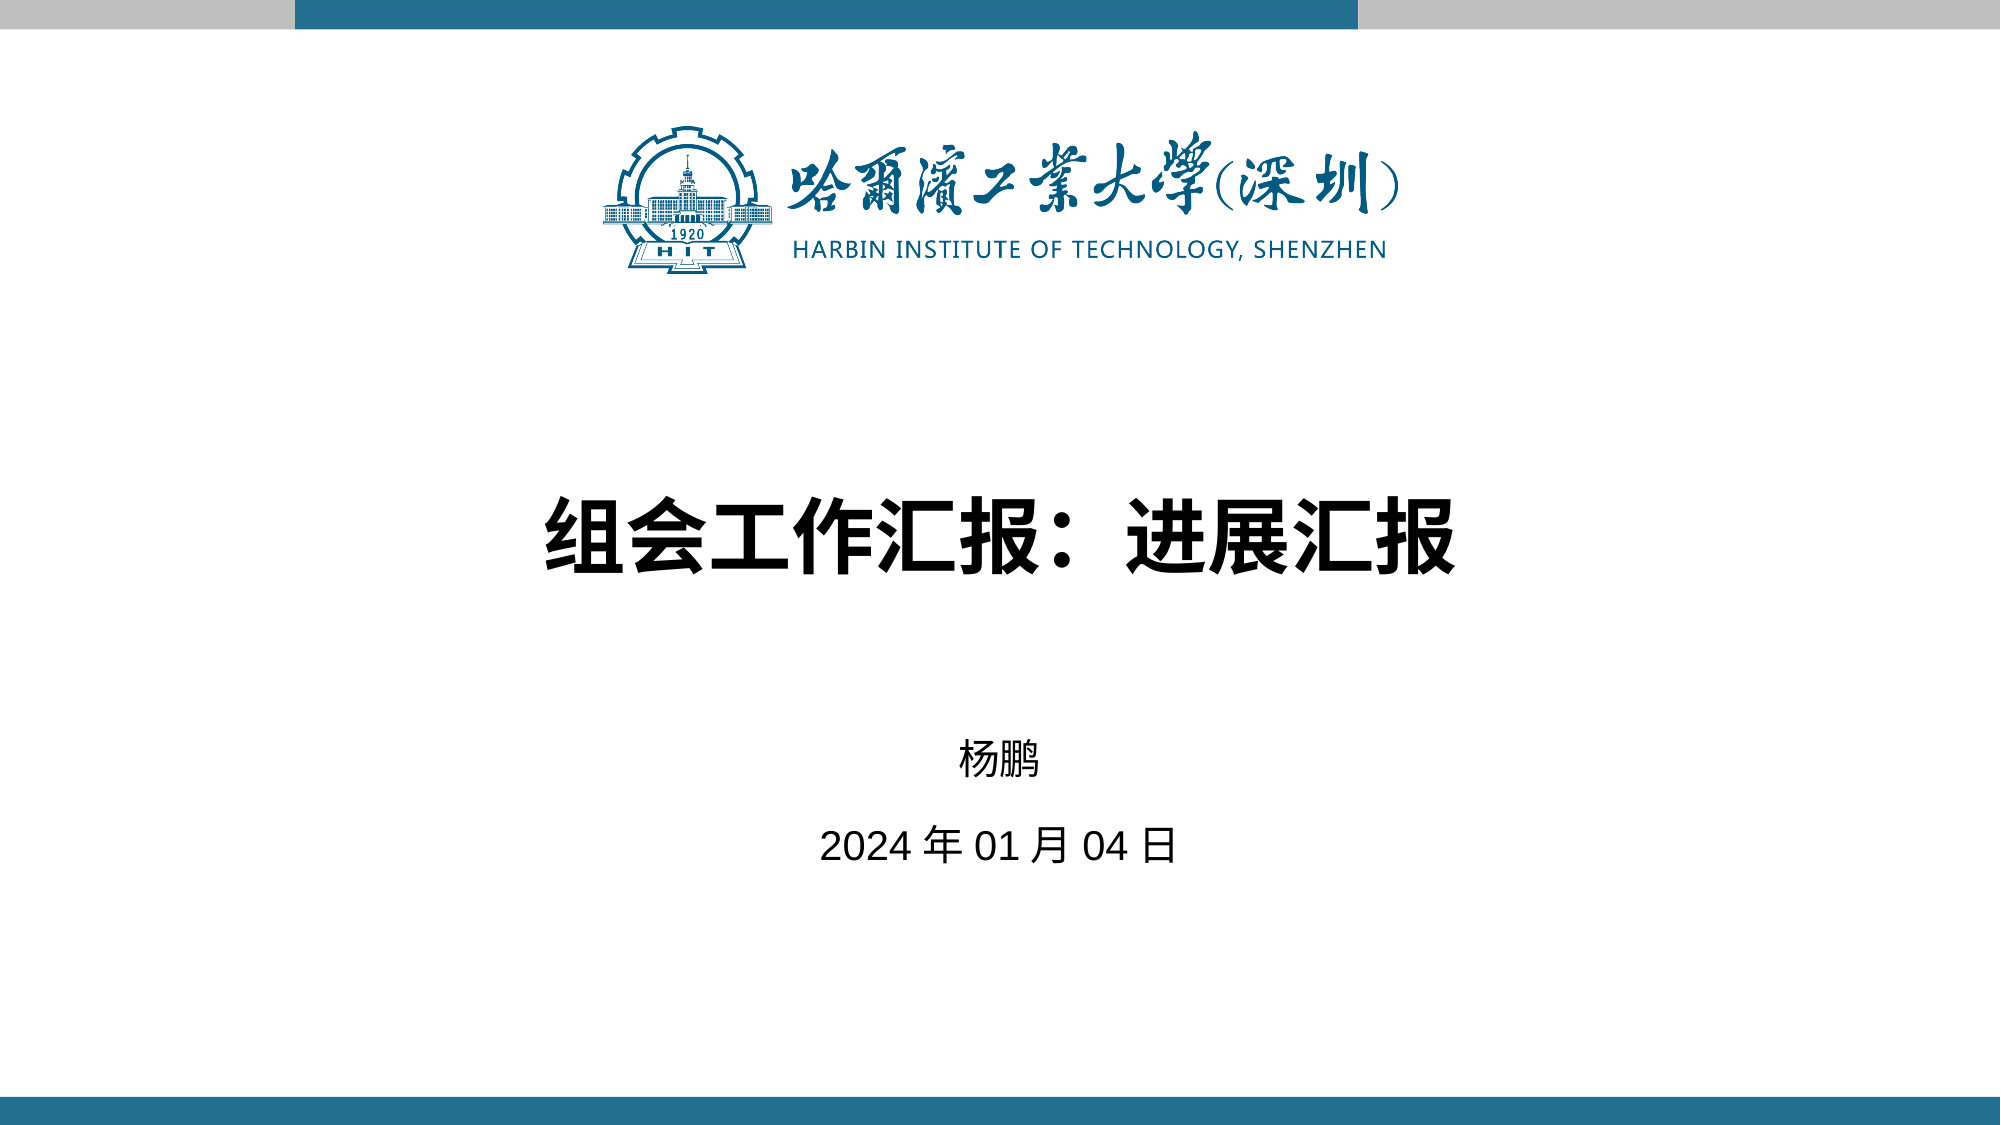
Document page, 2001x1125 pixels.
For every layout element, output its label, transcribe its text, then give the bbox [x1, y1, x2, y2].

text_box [828, 725, 1172, 877]
picture [633, 243, 742, 270]
picture [602, 126, 1398, 274]
picture [622, 131, 753, 204]
text_box 组会工作汇报：进展汇报 [0, 427, 2000, 592]
